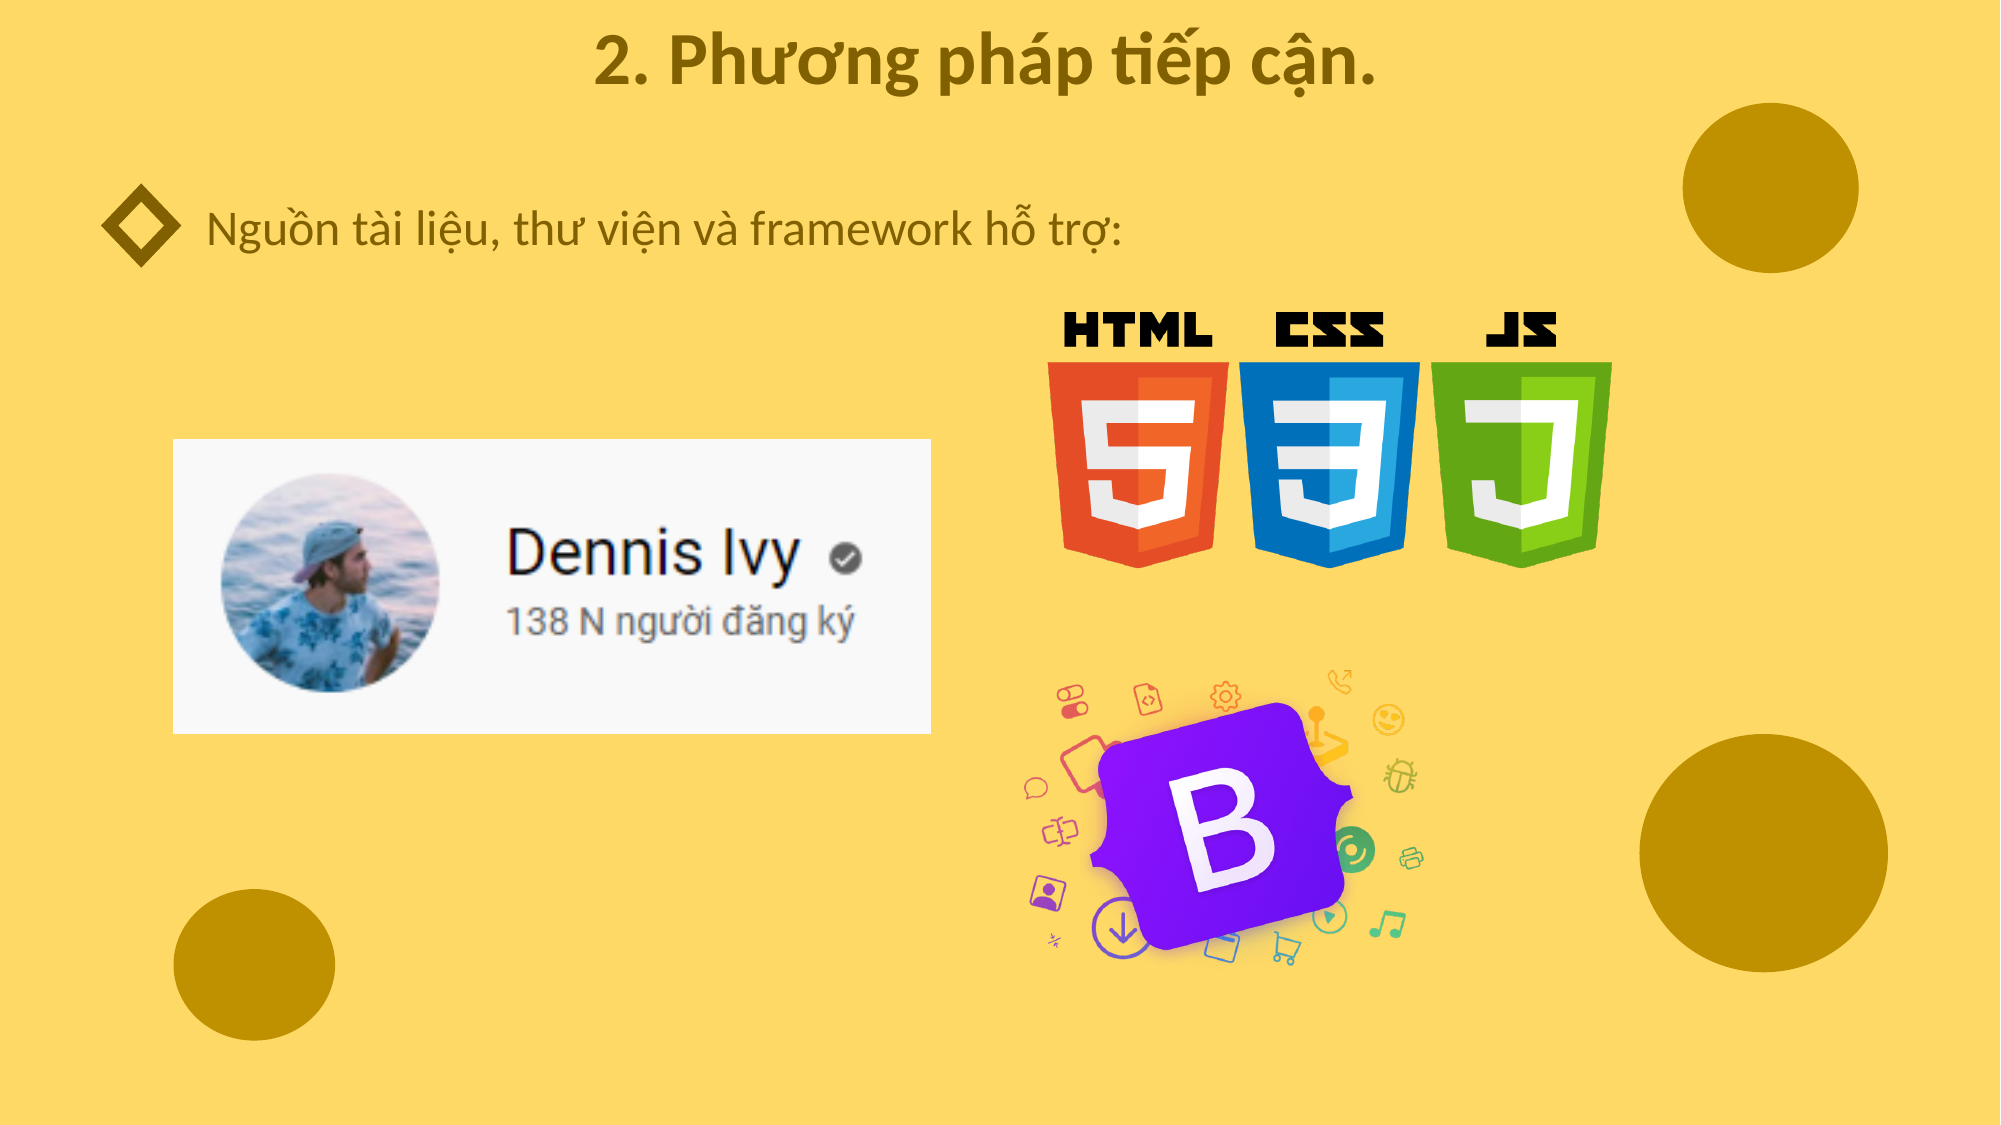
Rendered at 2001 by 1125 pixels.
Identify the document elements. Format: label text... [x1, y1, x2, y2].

text_box [102, 185, 180, 266]
text_box [108, 190, 175, 261]
picture [173, 439, 931, 734]
text_box [172, 888, 337, 1042]
text_box Nguồn tài liệu, thư viện và framework hỗ trợ: [191, 187, 1184, 263]
picture [1047, 274, 1613, 606]
text_box [1638, 732, 1890, 974]
text_box 2. Phương pháp tiếp cận. [578, 2, 1517, 107]
text_box [1681, 101, 1860, 275]
picture [999, 652, 1443, 985]
